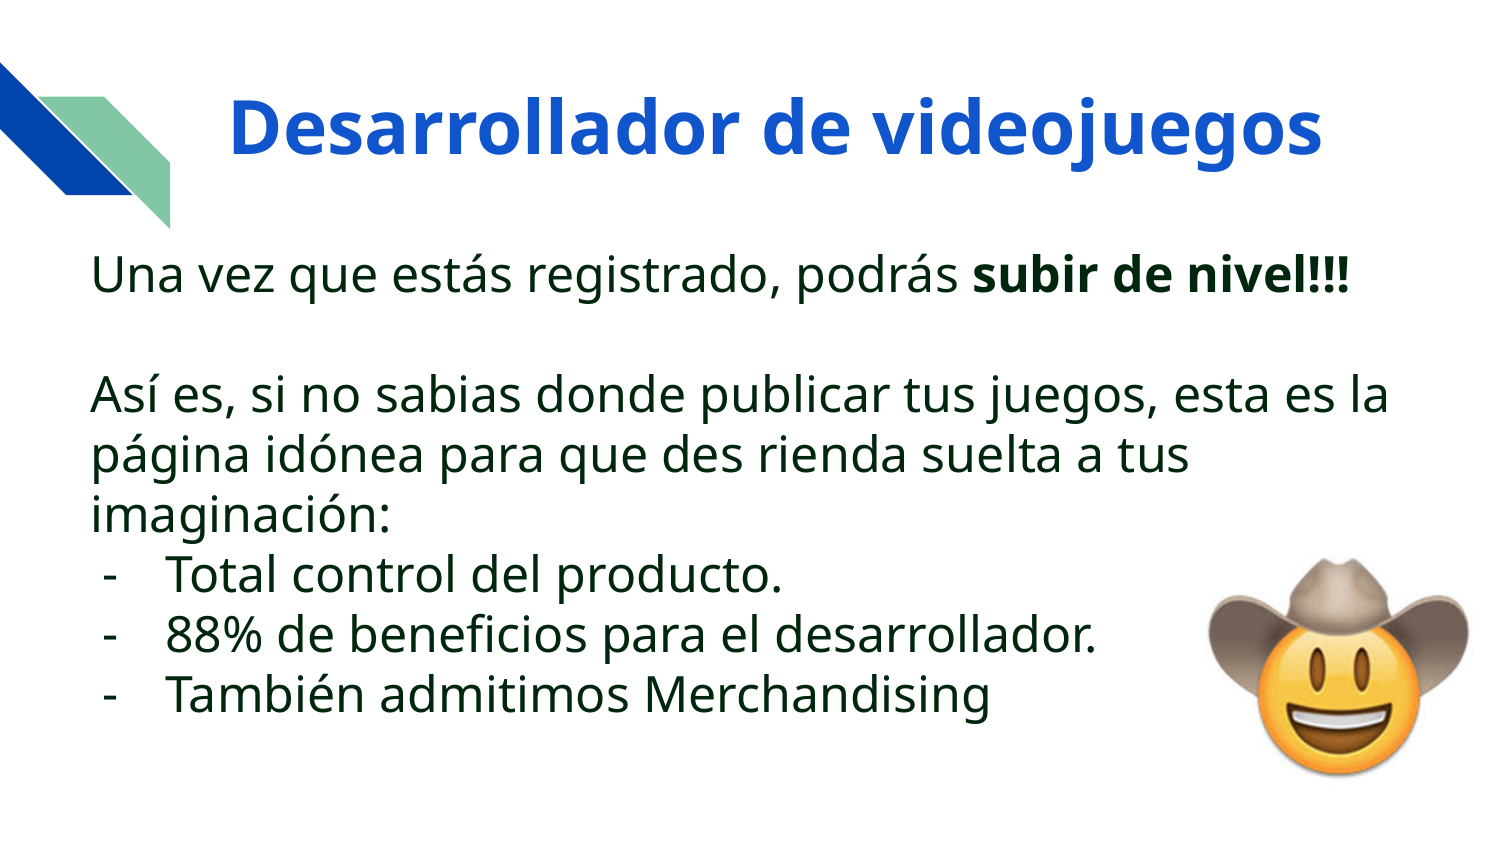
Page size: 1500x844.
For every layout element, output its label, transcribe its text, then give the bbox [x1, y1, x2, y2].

picture [1204, 534, 1475, 806]
title Desarrollador de videojuegos [212, 64, 1463, 215]
list Una vez que estás registrado, podrás subir de nivel!!! Así es, si no sabias donde publicar tus juegos, esta es la página idónea para que des rienda suelta a tus imaginación: Total control del producto. 88% de beneficios para el desarrollador. También admitimos Merchandising [75, 227, 1475, 705]
